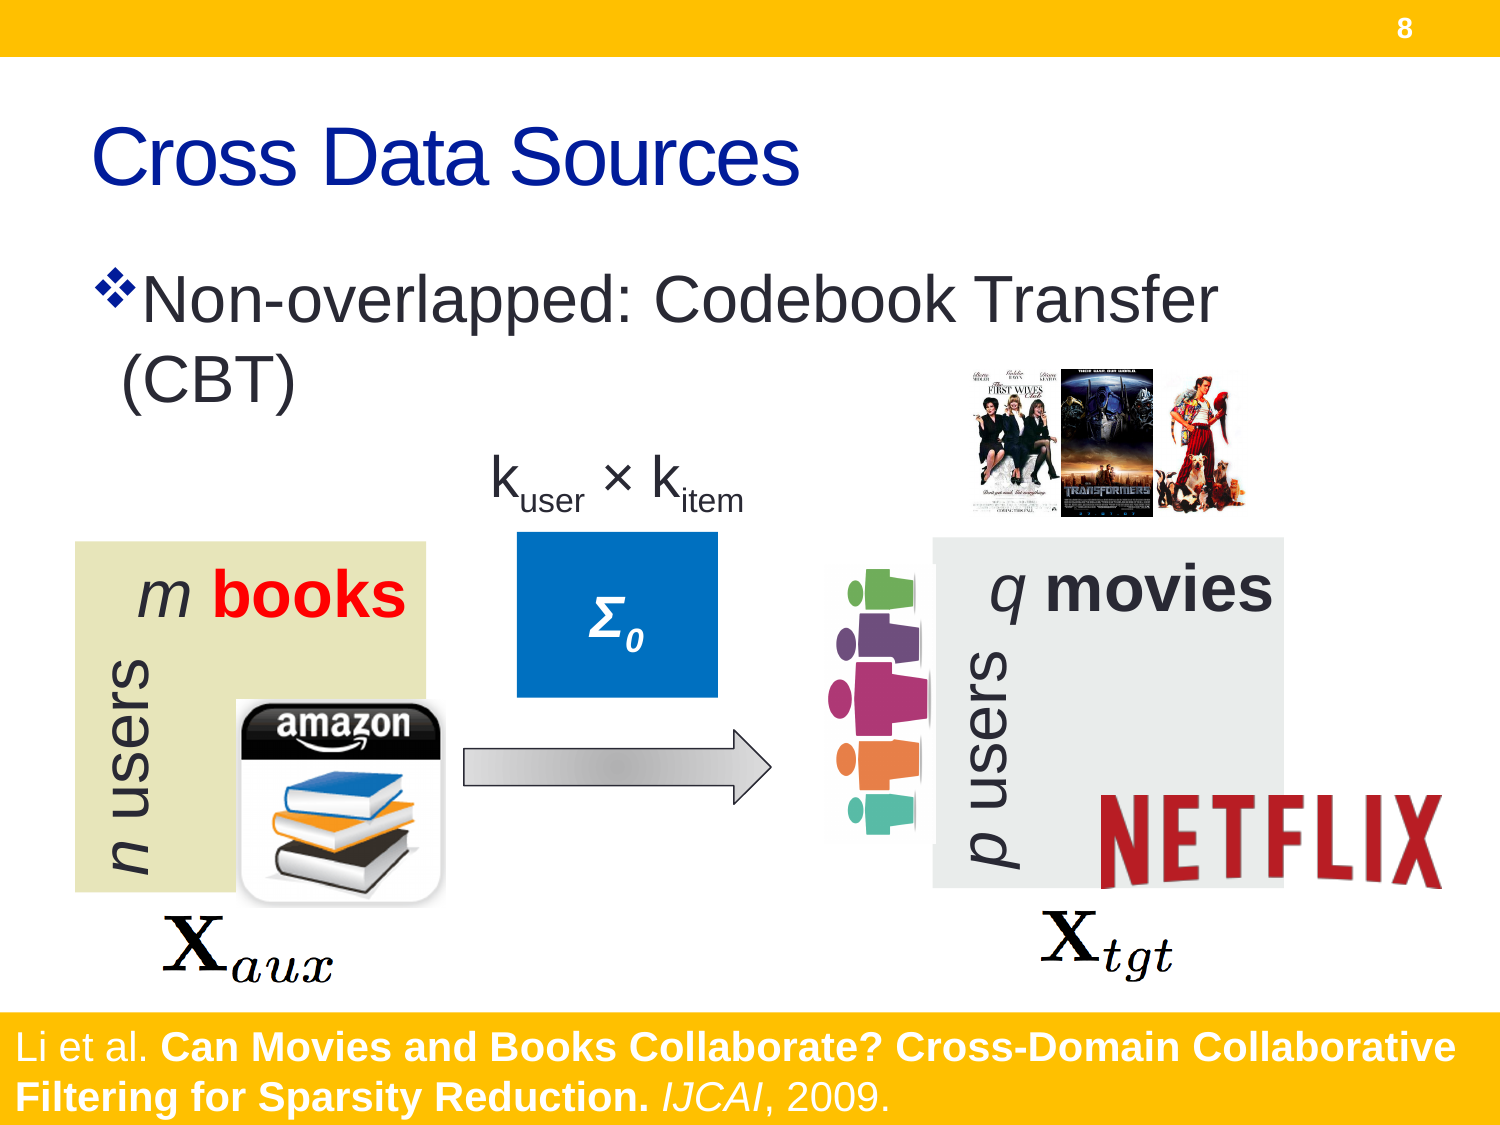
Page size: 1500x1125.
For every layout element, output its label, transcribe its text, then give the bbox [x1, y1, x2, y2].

text_box Σ0 [575, 572, 673, 667]
text_box [463, 729, 772, 805]
picture [968, 369, 1248, 517]
text_box [73, 539, 428, 894]
text_box n users [74, 642, 170, 892]
text_box Li et al. Can Movies and Books Collaborate? Cross-Domain Collaborative Filtering for Sparsity Reduction. IJCAI, 2009. [0, 1012, 1500, 1125]
text_box kuser × kitem [475, 431, 760, 527]
text_box [931, 535, 1286, 890]
picture [1100, 795, 1442, 889]
picture [740, 565, 1020, 844]
list Non-overlapped: Codebook Transfer (CBT) [75, 247, 1425, 992]
text_box p users [932, 634, 1028, 883]
text_box m books [122, 543, 423, 638]
title Cross Data Sources [75, 71, 1425, 234]
picture [155, 698, 446, 992]
text_box [515, 530, 720, 700]
text_box q movies [974, 537, 1290, 633]
picture [1031, 902, 1186, 988]
slide_number 8 [1381, 0, 1500, 55]
